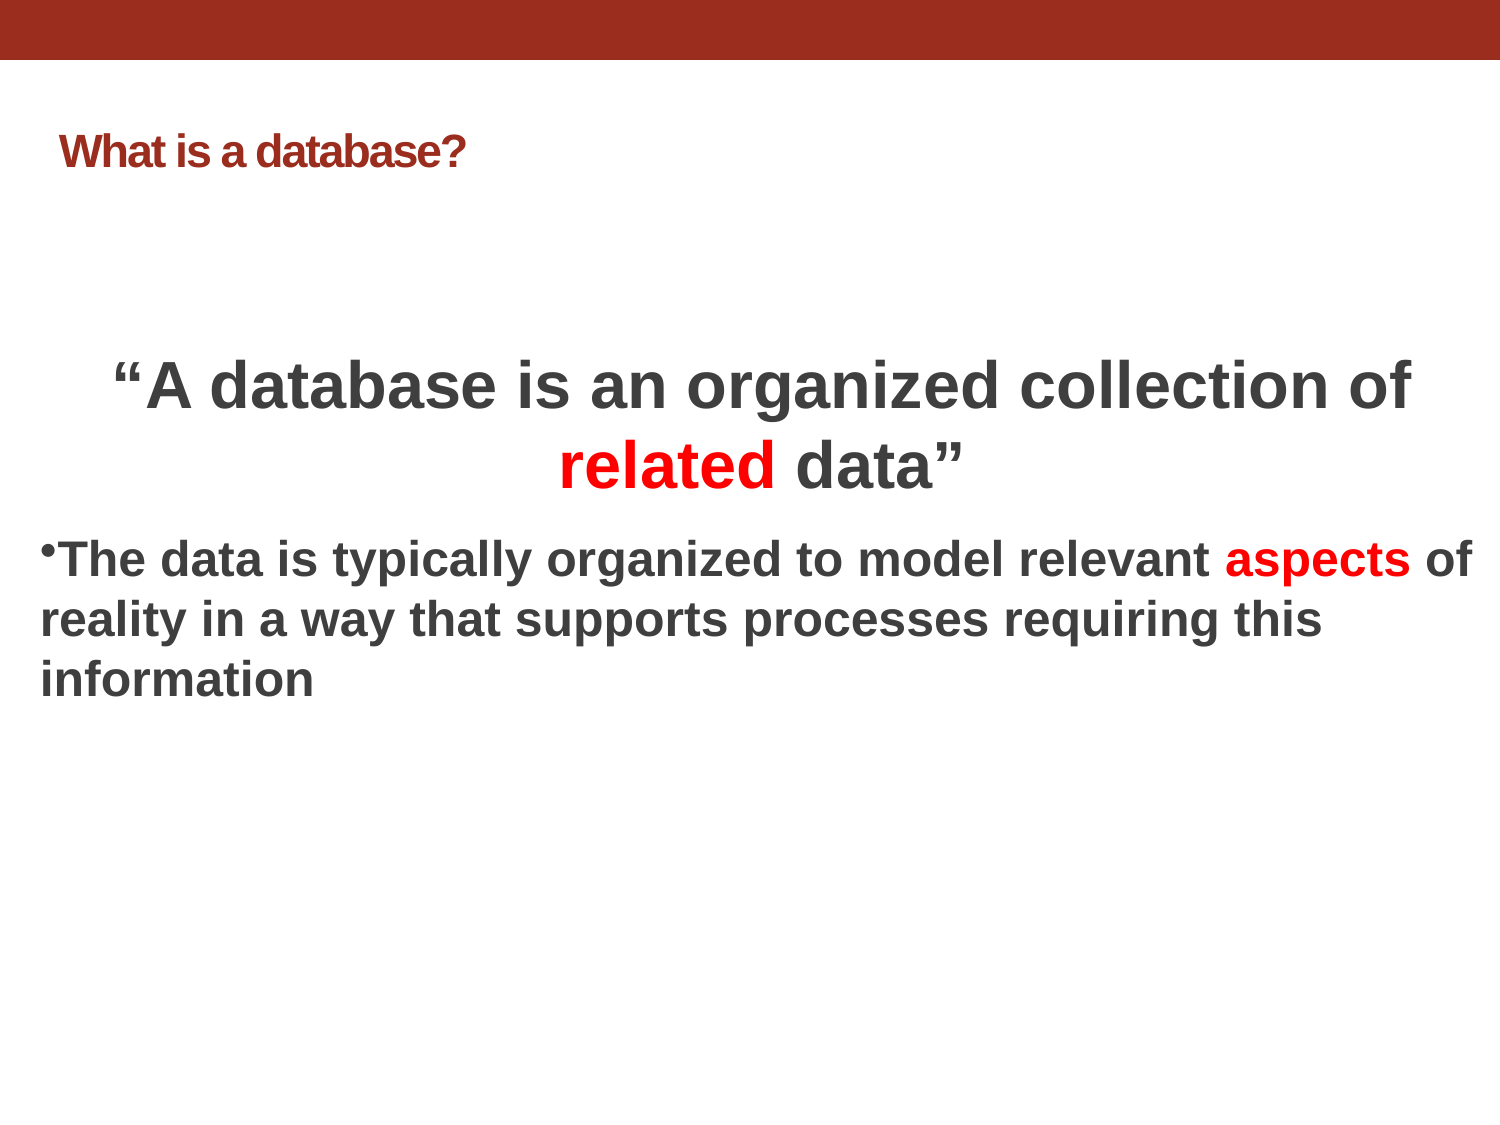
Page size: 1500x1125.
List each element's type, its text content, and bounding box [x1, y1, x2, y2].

text_box “A database is an organized collection of related data” The data is typically organized to model relevant aspects of reality in a way that supports processes requiring this information [24, 334, 1500, 714]
title What is a database? [43, 112, 1500, 242]
